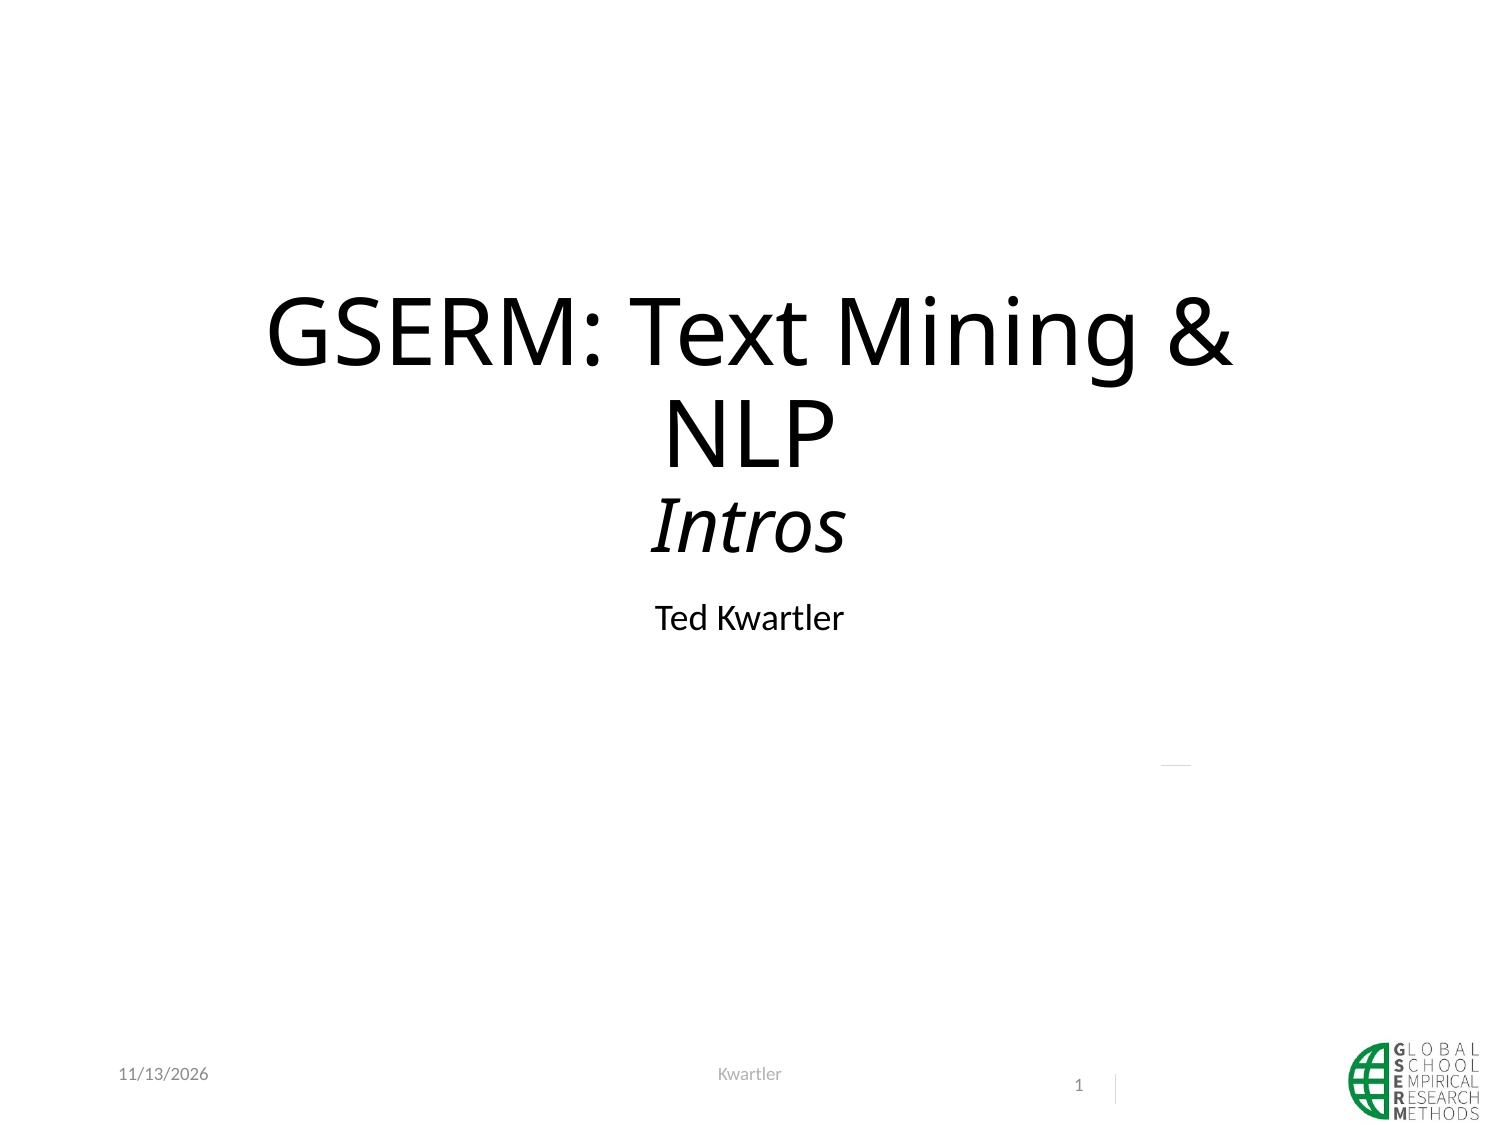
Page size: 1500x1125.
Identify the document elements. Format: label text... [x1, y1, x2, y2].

slide_number 1 [1059, 1042, 1200, 1103]
title GSERM: Text Mining & NLP Intros [187, 184, 1313, 576]
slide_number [103, 1042, 441, 1103]
subtitle Ted Kwartler [187, 590, 1313, 863]
footer Kwartler [496, 1042, 1004, 1103]
picture [1342, 1035, 1500, 1125]
